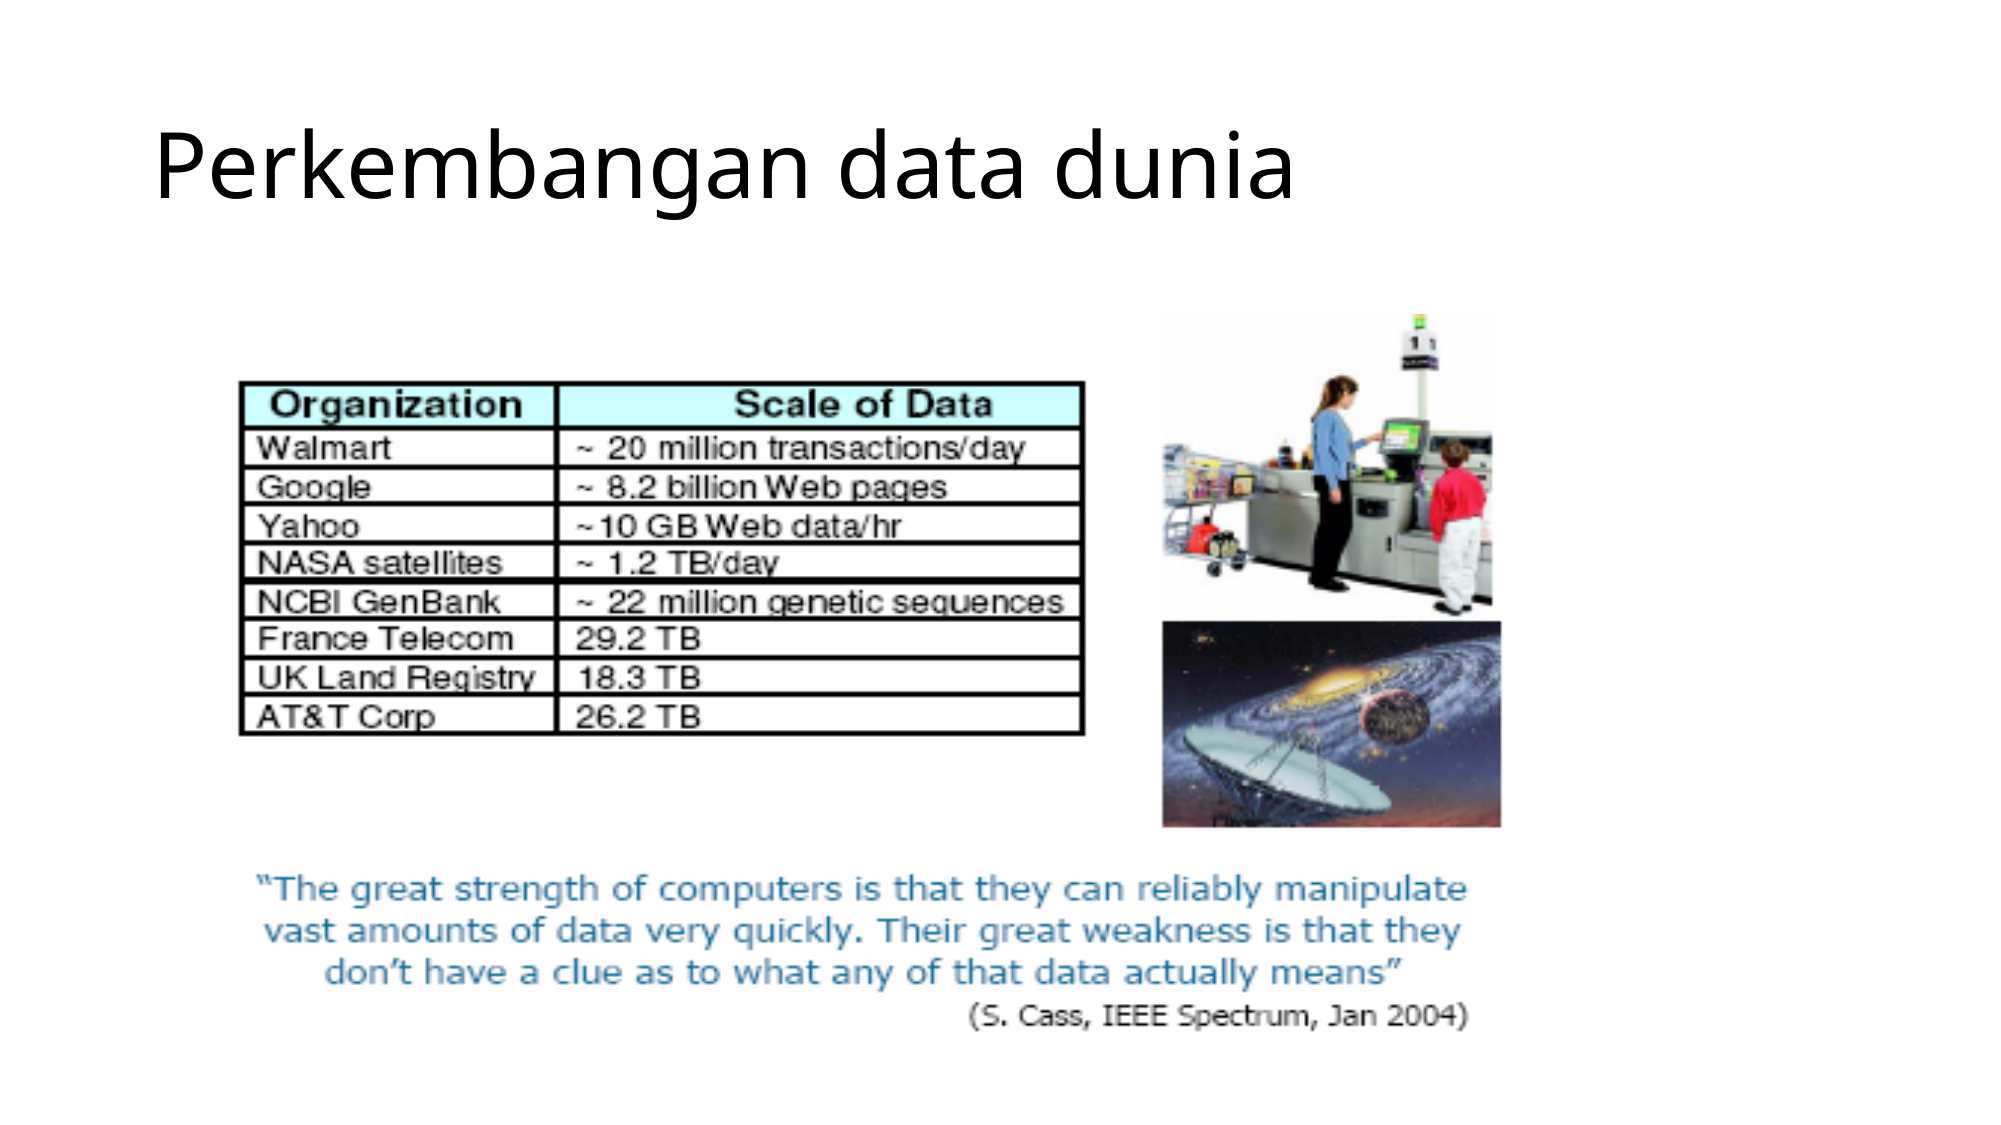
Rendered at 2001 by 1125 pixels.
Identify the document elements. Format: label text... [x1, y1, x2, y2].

picture [222, 314, 1511, 1037]
title Perkembangan data dunia [137, 59, 1863, 278]
